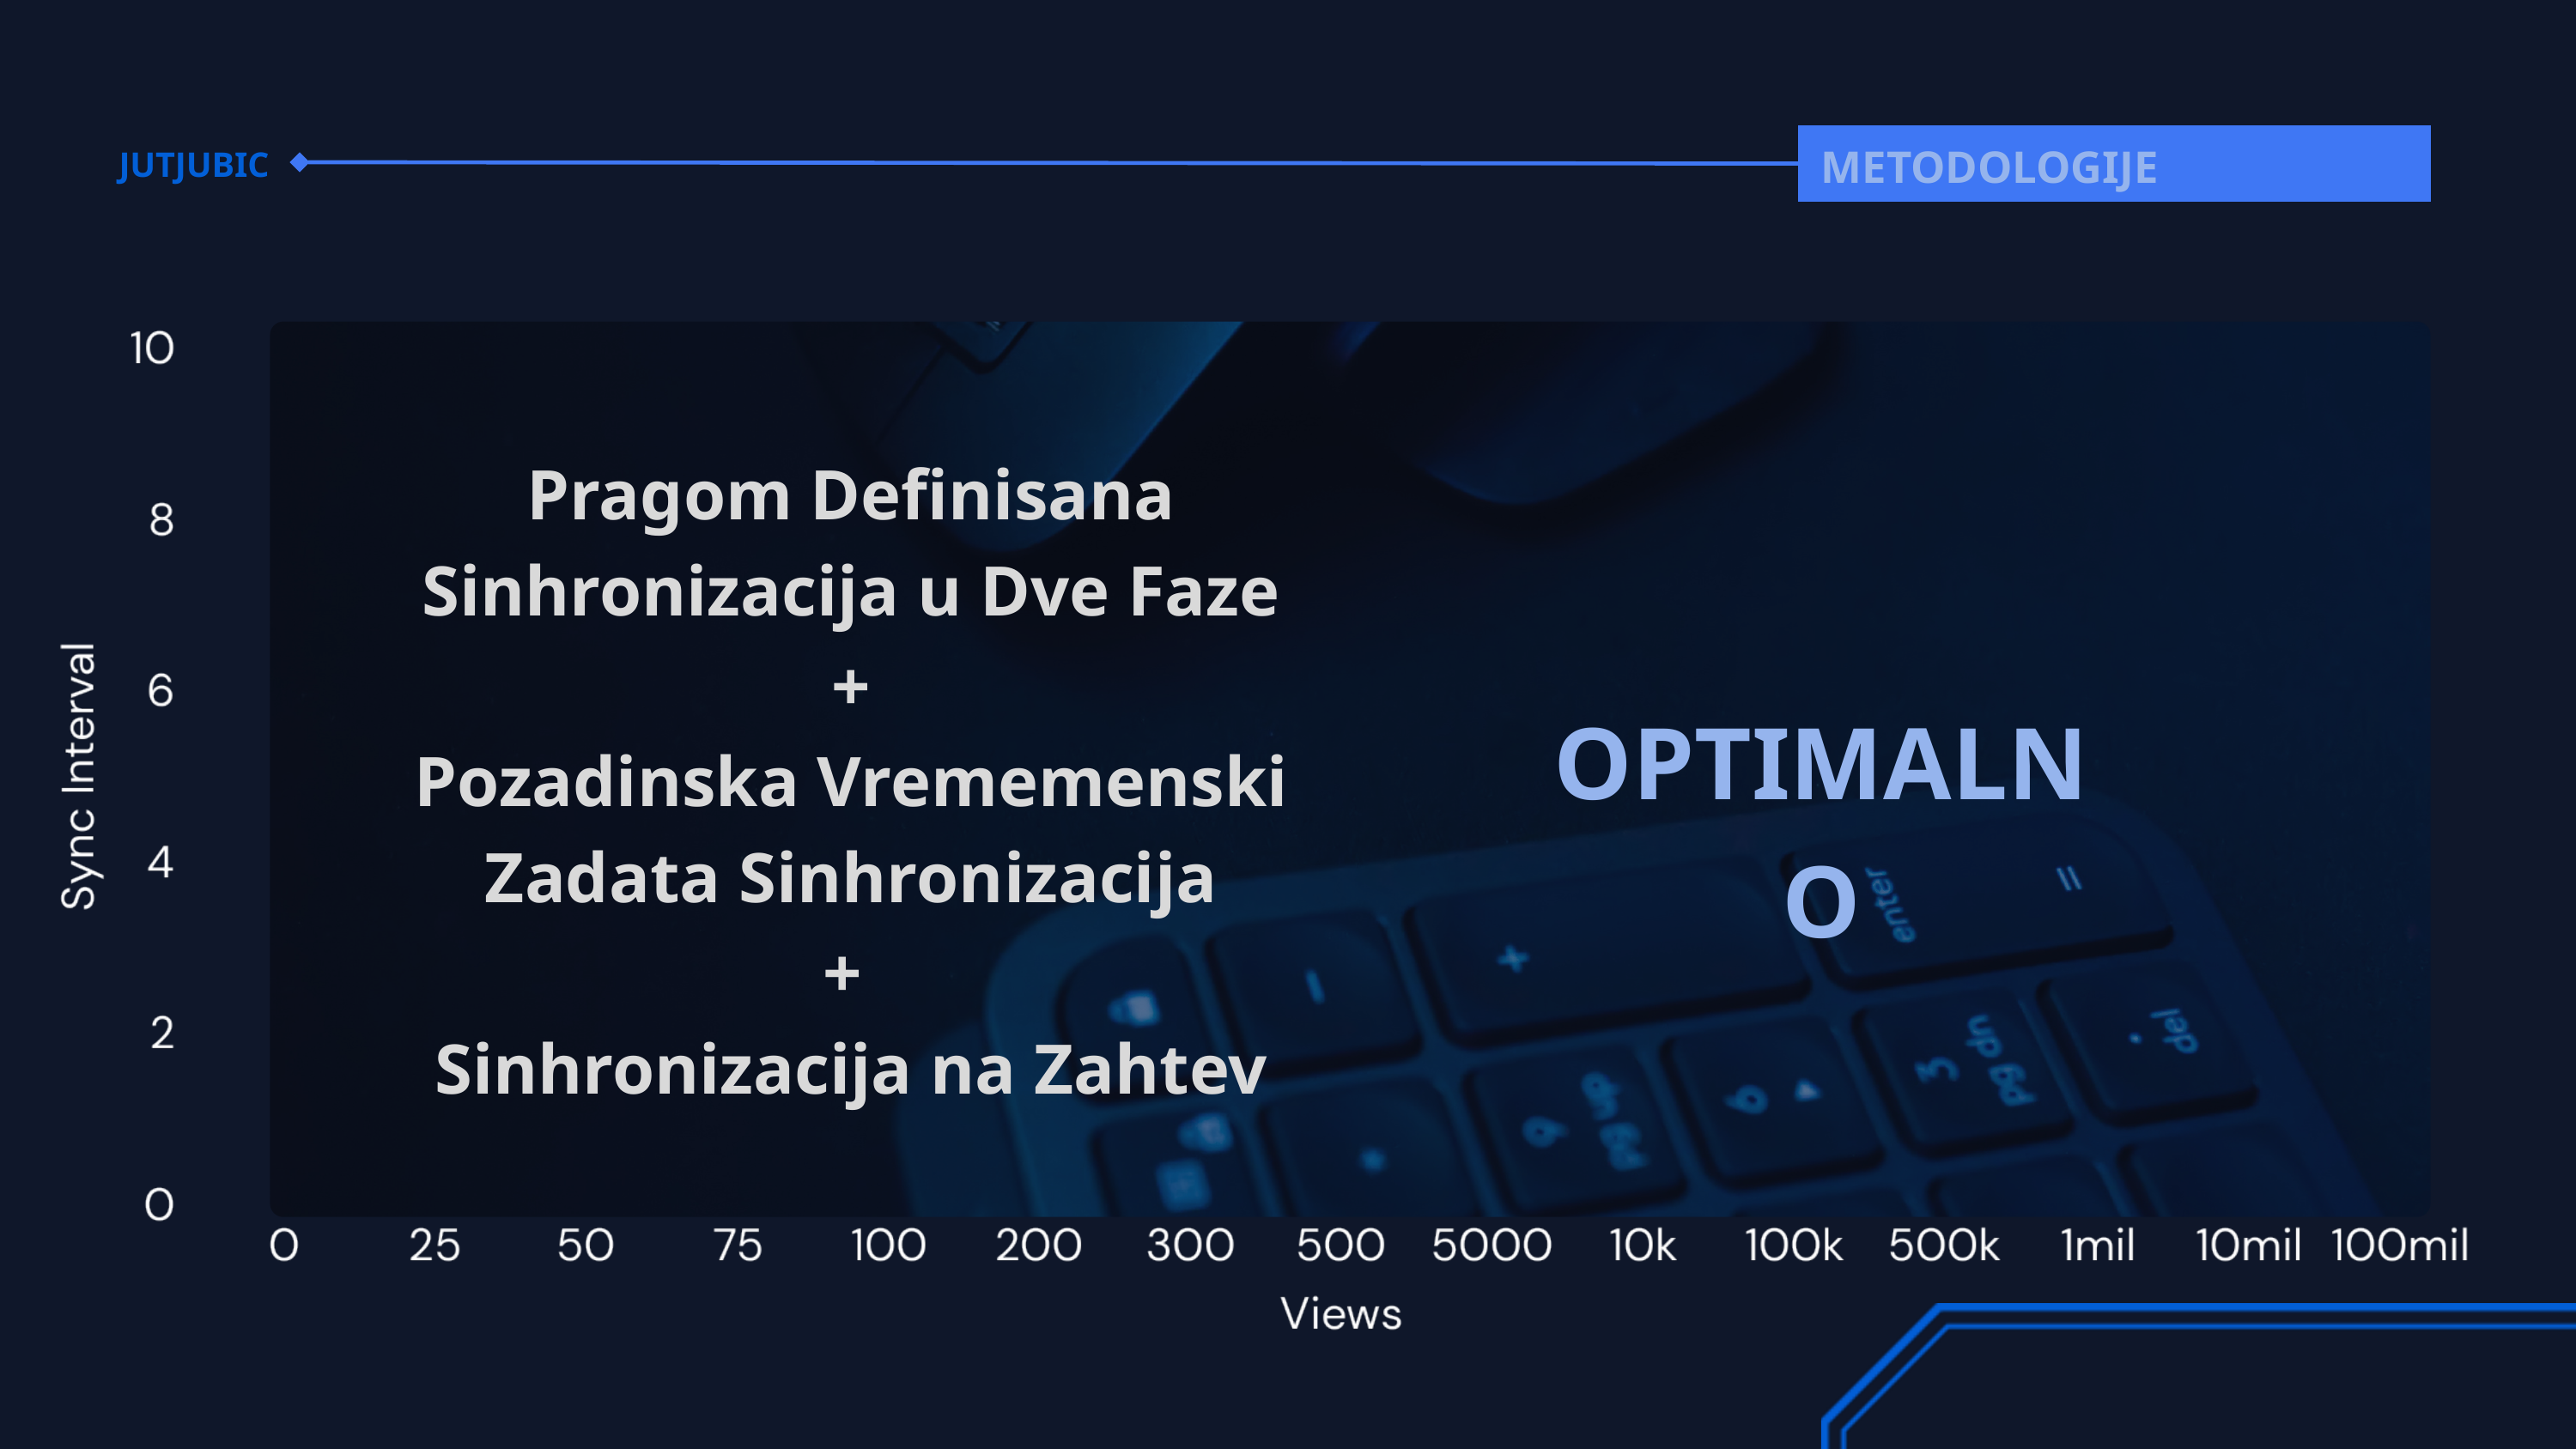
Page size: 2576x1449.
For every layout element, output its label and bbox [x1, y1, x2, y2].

text_box [1797, 124, 2432, 203]
picture [0, 39, 2576, 1449]
text_box [270, 292, 2453, 1218]
